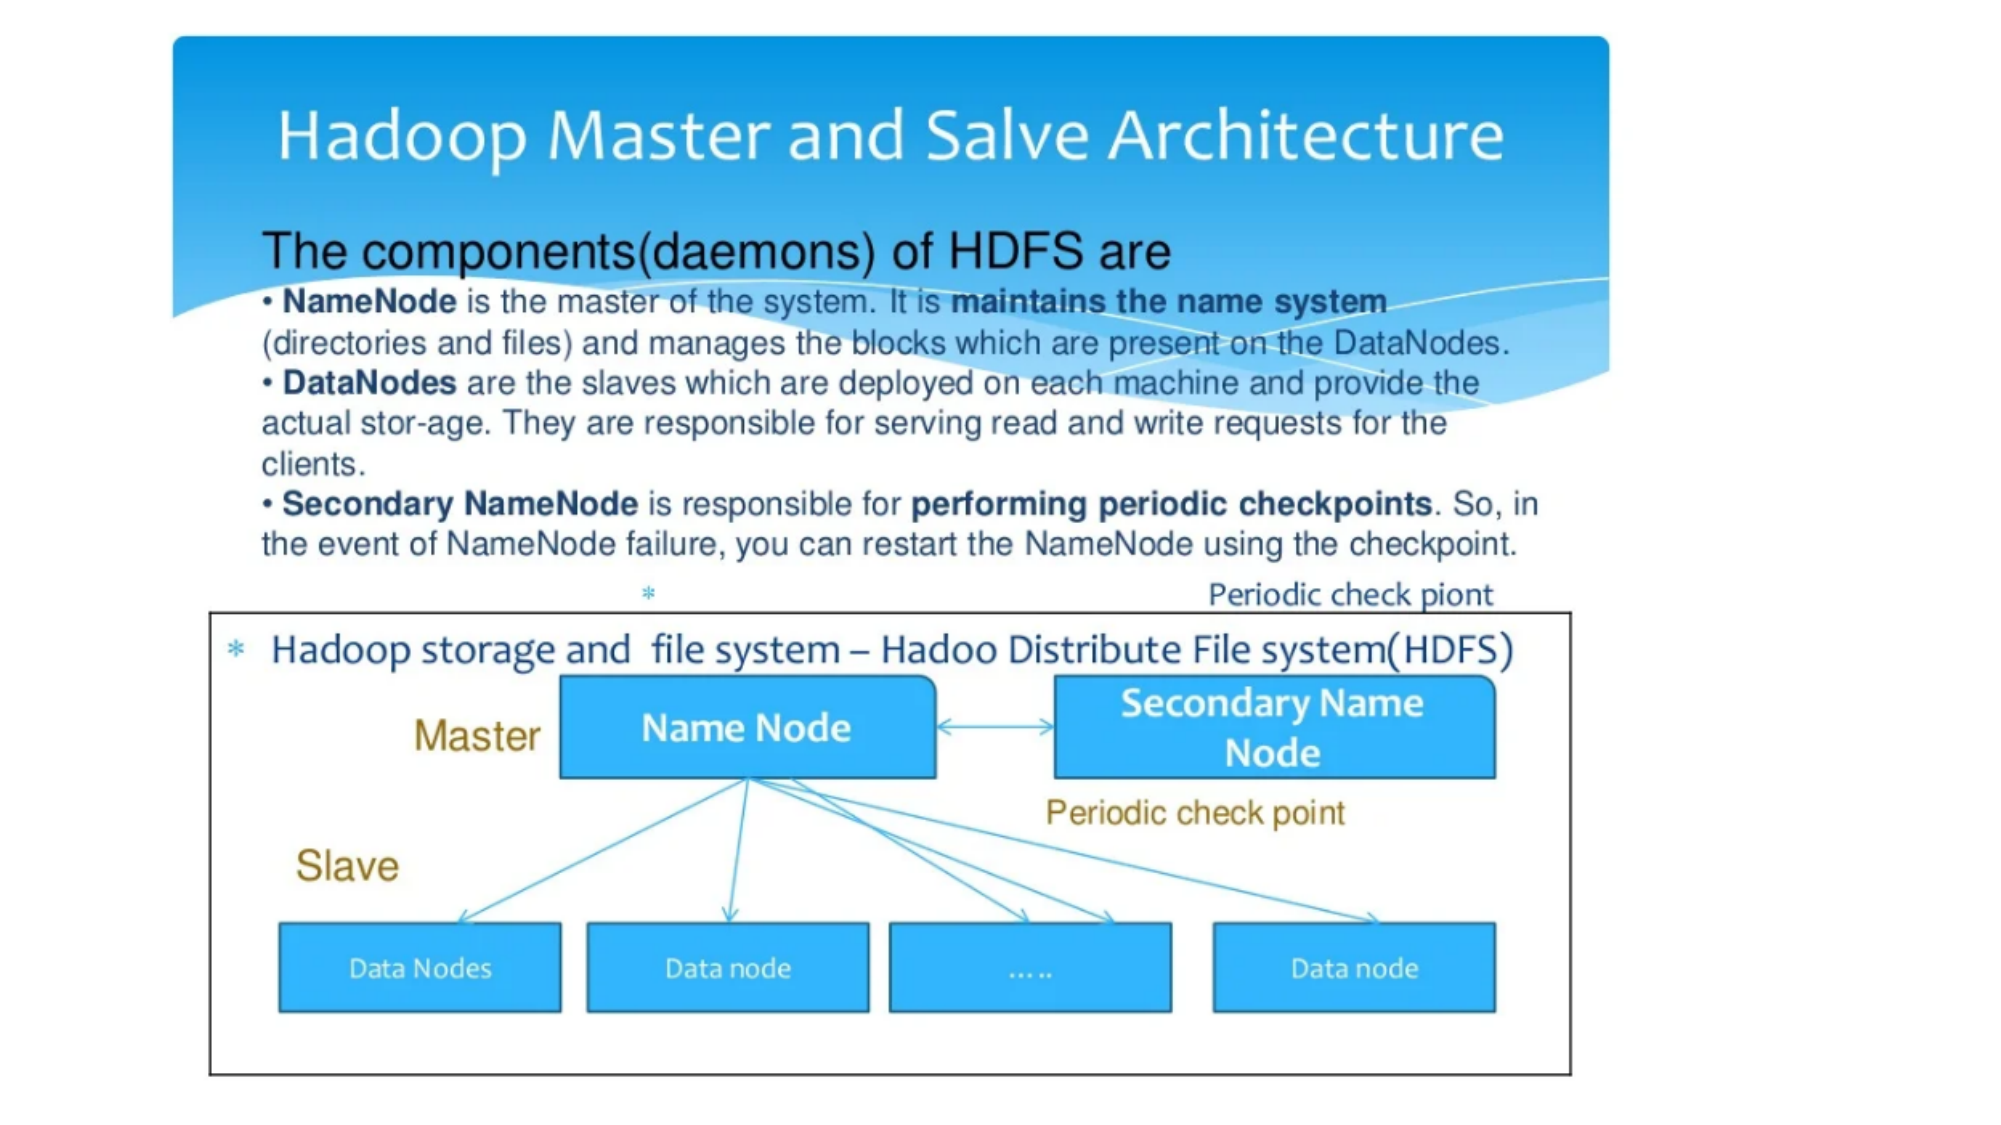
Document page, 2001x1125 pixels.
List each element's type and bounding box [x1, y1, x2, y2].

picture [137, 0, 1633, 1125]
